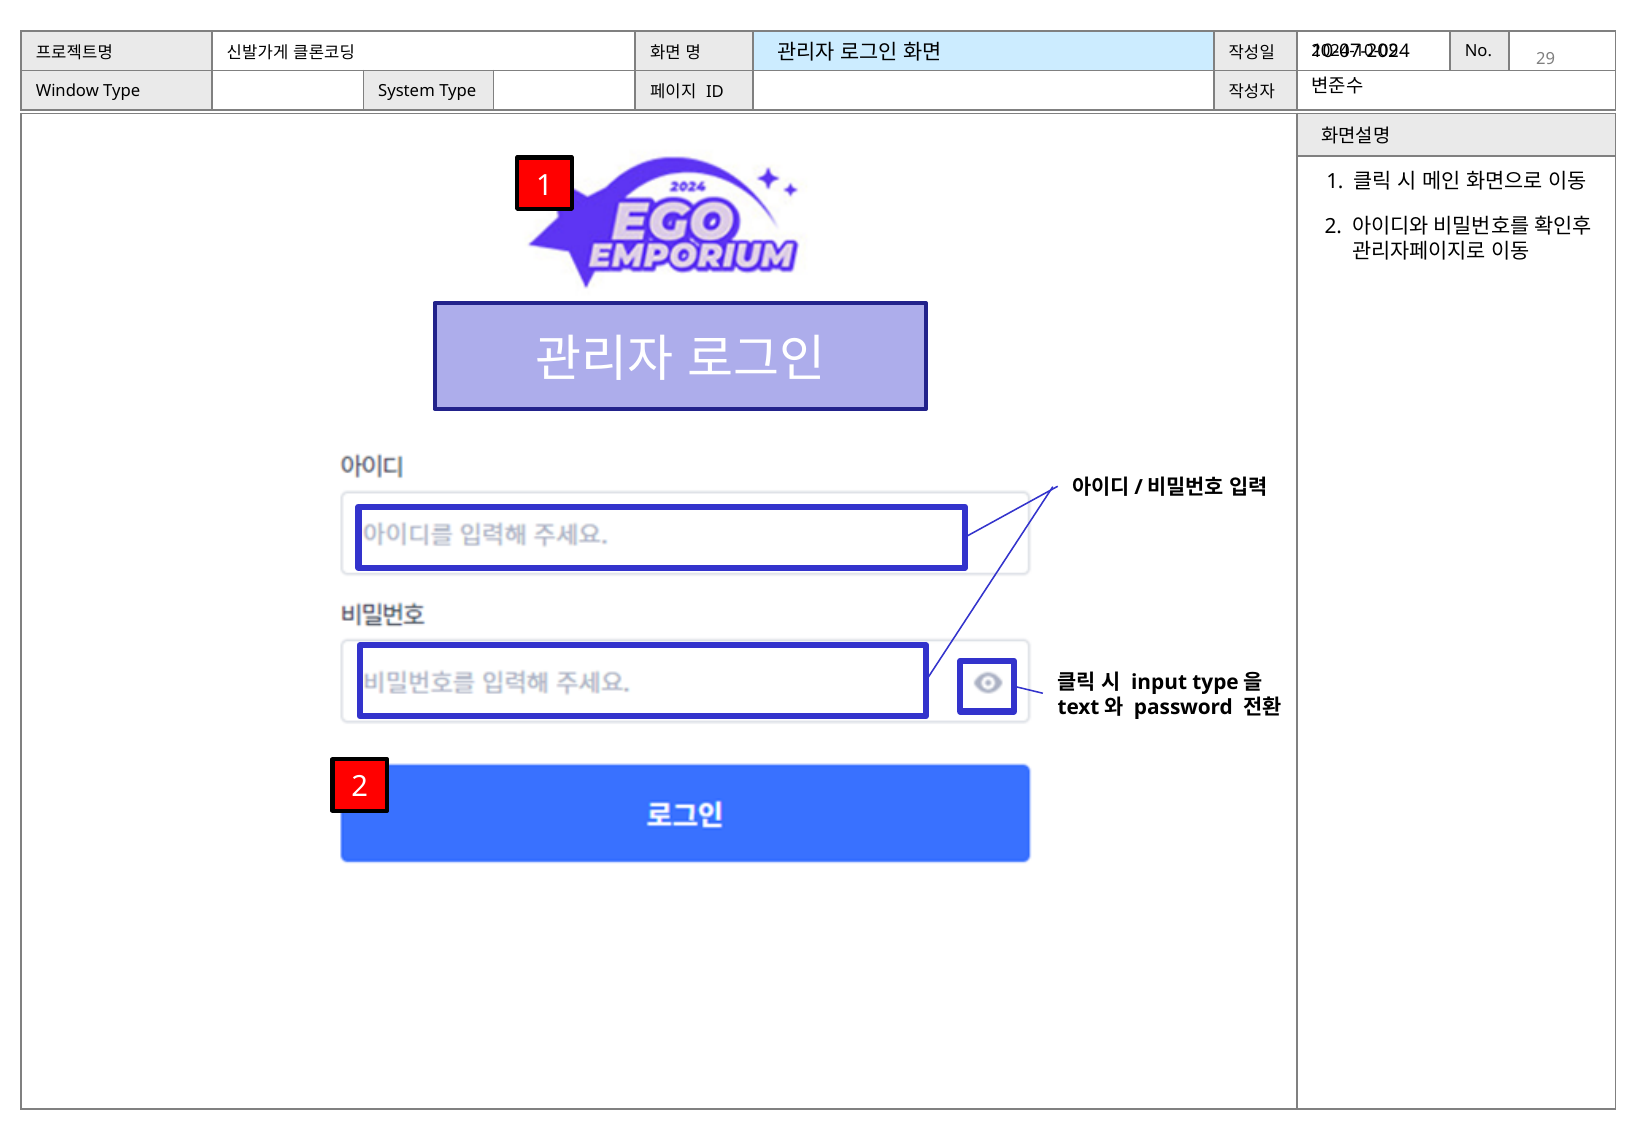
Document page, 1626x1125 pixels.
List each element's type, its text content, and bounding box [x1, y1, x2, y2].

text_box 10-07-2024 [1296, 31, 1593, 66]
text_box 아이디/비밀번호 입력 [1085, 466, 1283, 507]
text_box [925, 486, 1054, 681]
text_box 클릭 시 input type을 text와 password 전환 [1085, 660, 1297, 726]
text_box 2. 아이디와 비밀번호를 확인후 관리자페이지로 이동 [1309, 205, 1607, 270]
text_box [1013, 685, 1053, 694]
text_box 1. 클릭 시 메인 화면으로 이동 [1311, 160, 1601, 201]
picture [281, 114, 1080, 1099]
text_box 변준수 [1296, 66, 1593, 104]
text_box 관리자 로그인 화면 [763, 31, 957, 71]
